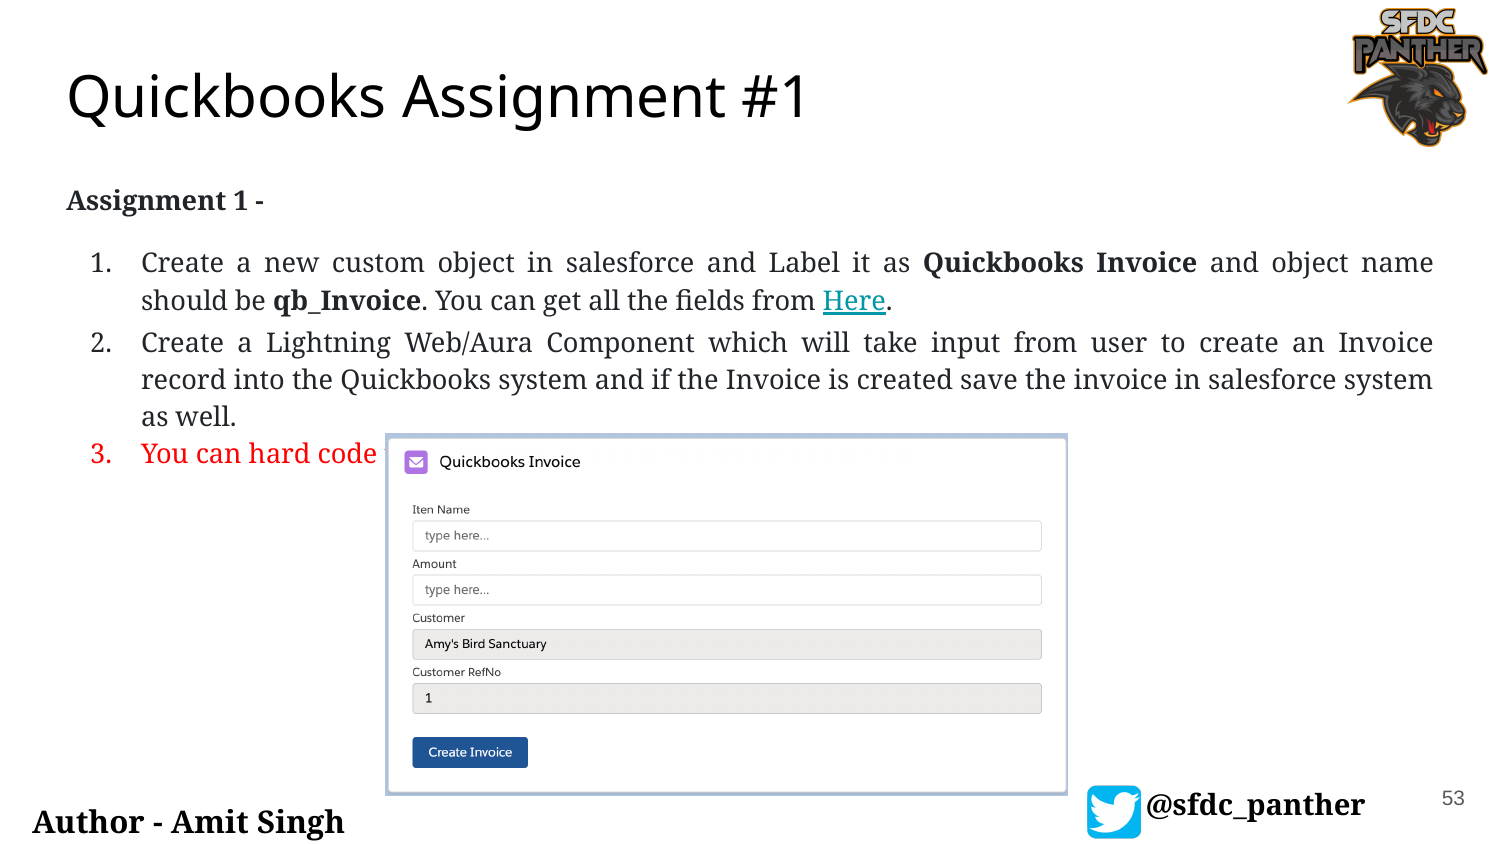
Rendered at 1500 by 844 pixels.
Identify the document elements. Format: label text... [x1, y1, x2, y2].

slide_number 53 [1389, 764, 1480, 830]
picture [1347, 8, 1488, 147]
picture [1085, 784, 1144, 842]
list Assignment 1 - Create a new custom object in salesforce and Label it as Quickbooks Invoice and object name should be qb_Invoice. You can get all the fields from Here. Create a Lightning Web/Aura Component which will take input from user to create an Invoice record into the Quickbooks system and if the Invoice is created save the invoice in salesforce system as well. You can hard code the customer to associate the Invoice with [51, 163, 1449, 724]
picture [385, 433, 1068, 796]
title Quickbooks Assignment #1 [51, 43, 1449, 138]
